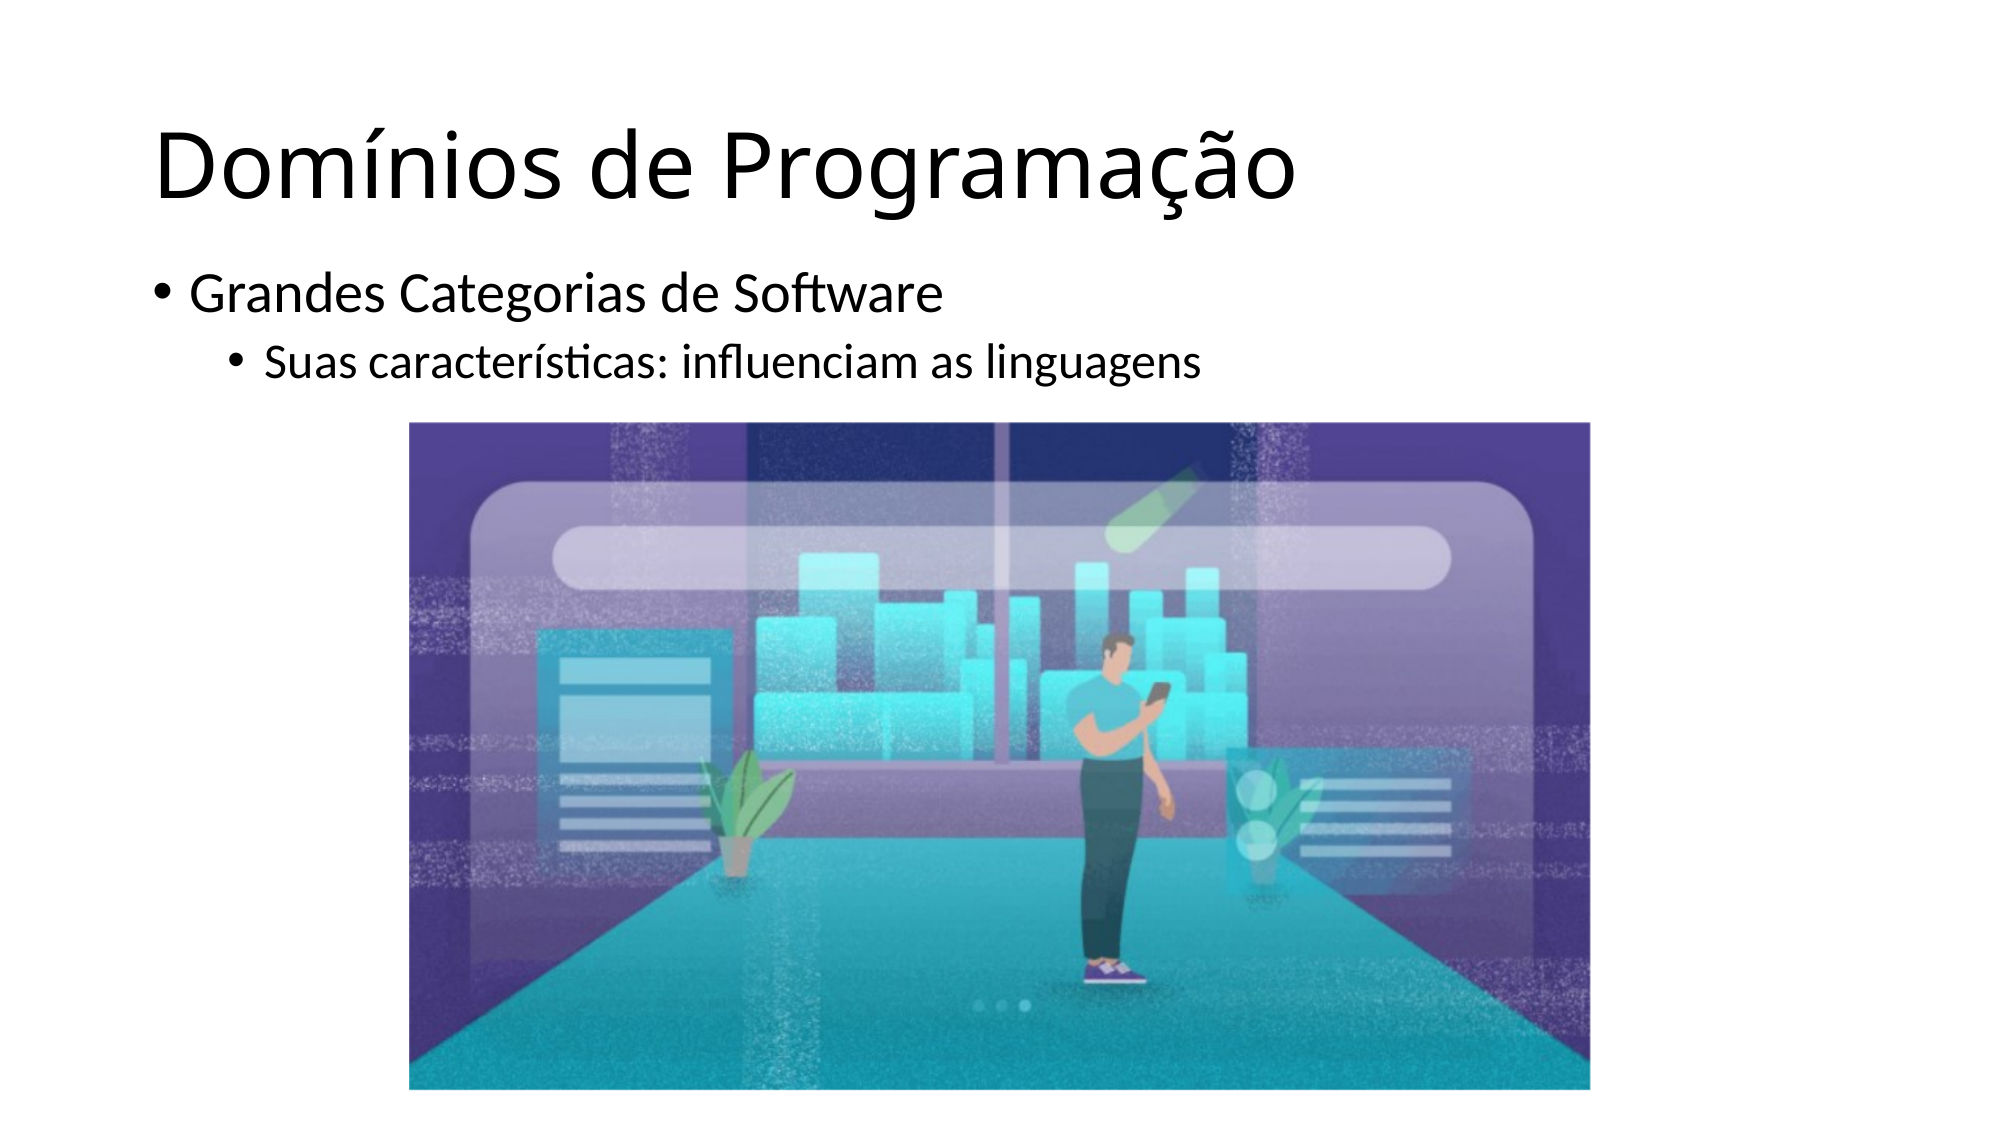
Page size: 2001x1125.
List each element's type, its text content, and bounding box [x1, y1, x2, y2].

title Domínios de Programação [137, 59, 1863, 254]
list Grandes Categorias de Software Suas características: influenciam as linguagens [137, 254, 1863, 969]
picture [409, 421, 1591, 1091]
